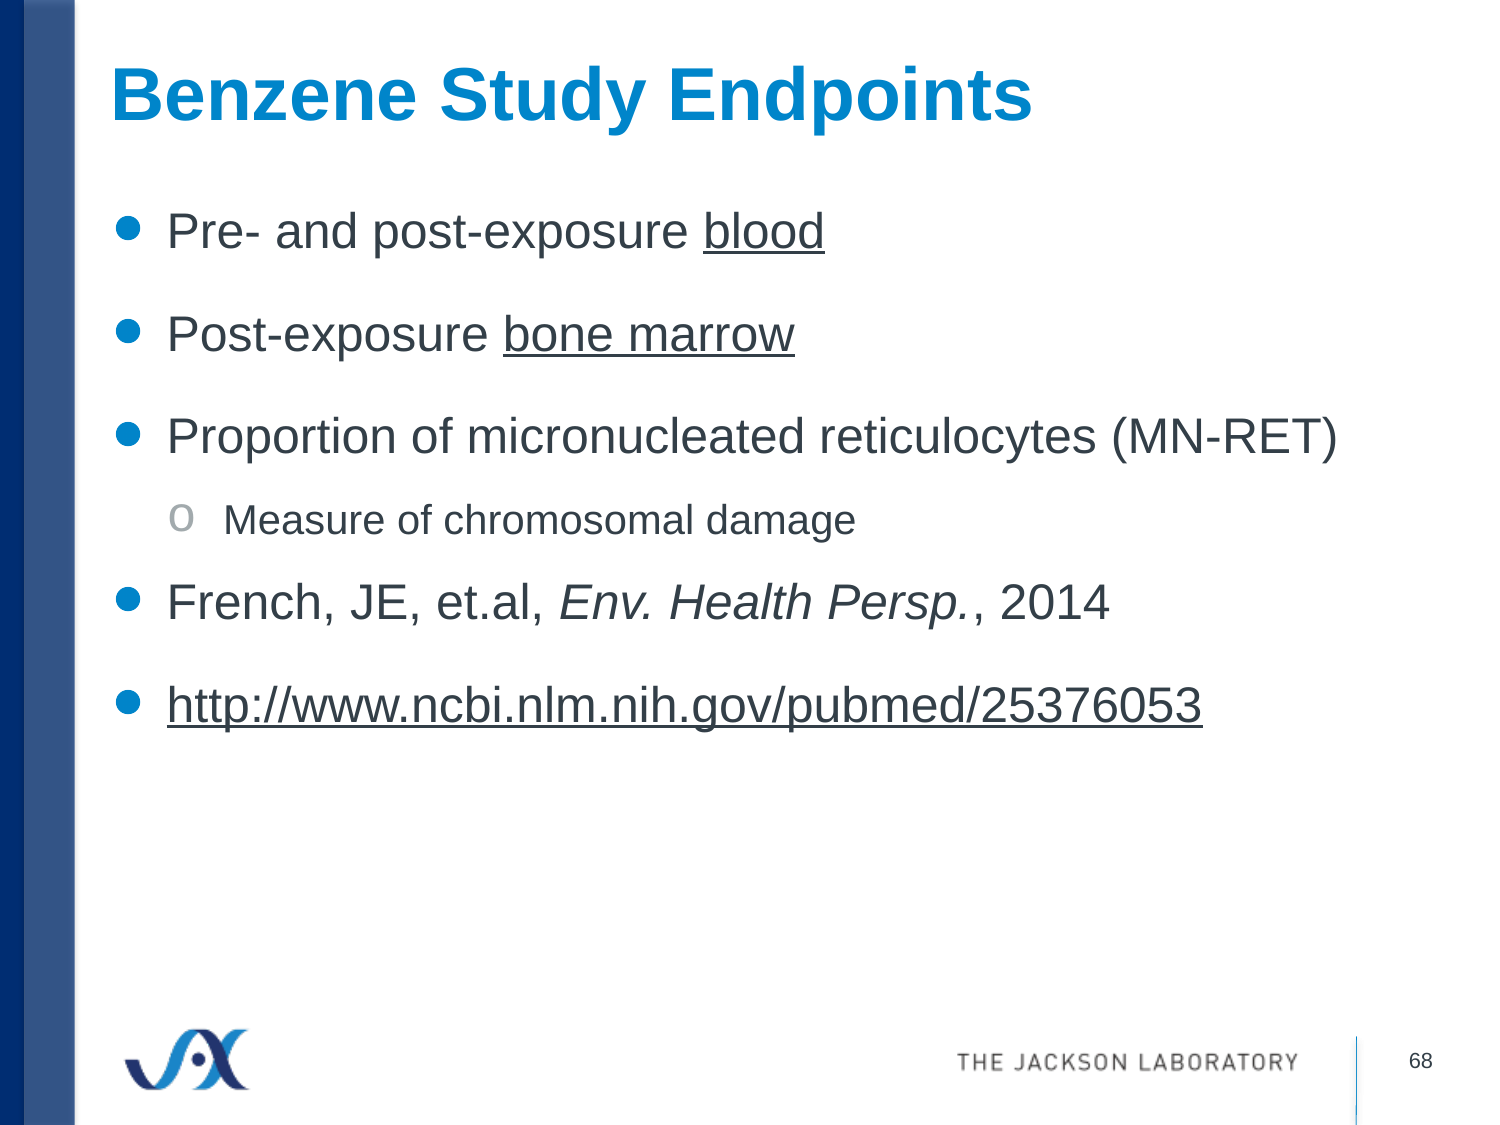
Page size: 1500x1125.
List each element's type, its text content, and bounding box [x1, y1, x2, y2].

text_box 68 [1097, 1030, 1448, 1090]
picture [110, 581, 146, 617]
text_box Pre- and post-exposure blood Post-exposure bone marrow Proportion of micronucleated reticulocytes (MN-RET) Measure of chromosomal damage French, JE, et.al, Env. Health Persp., 2014 http://www.ncbi.nlm.nih.gov/pubmed/25376053 [110, 189, 1448, 978]
picture [110, 684, 146, 720]
picture [110, 210, 146, 246]
picture [110, 313, 146, 349]
text_box Benzene Study Endpoints [110, 45, 1448, 143]
picture [110, 1011, 268, 1106]
picture [110, 416, 146, 452]
picture [957, 1051, 1097, 1076]
